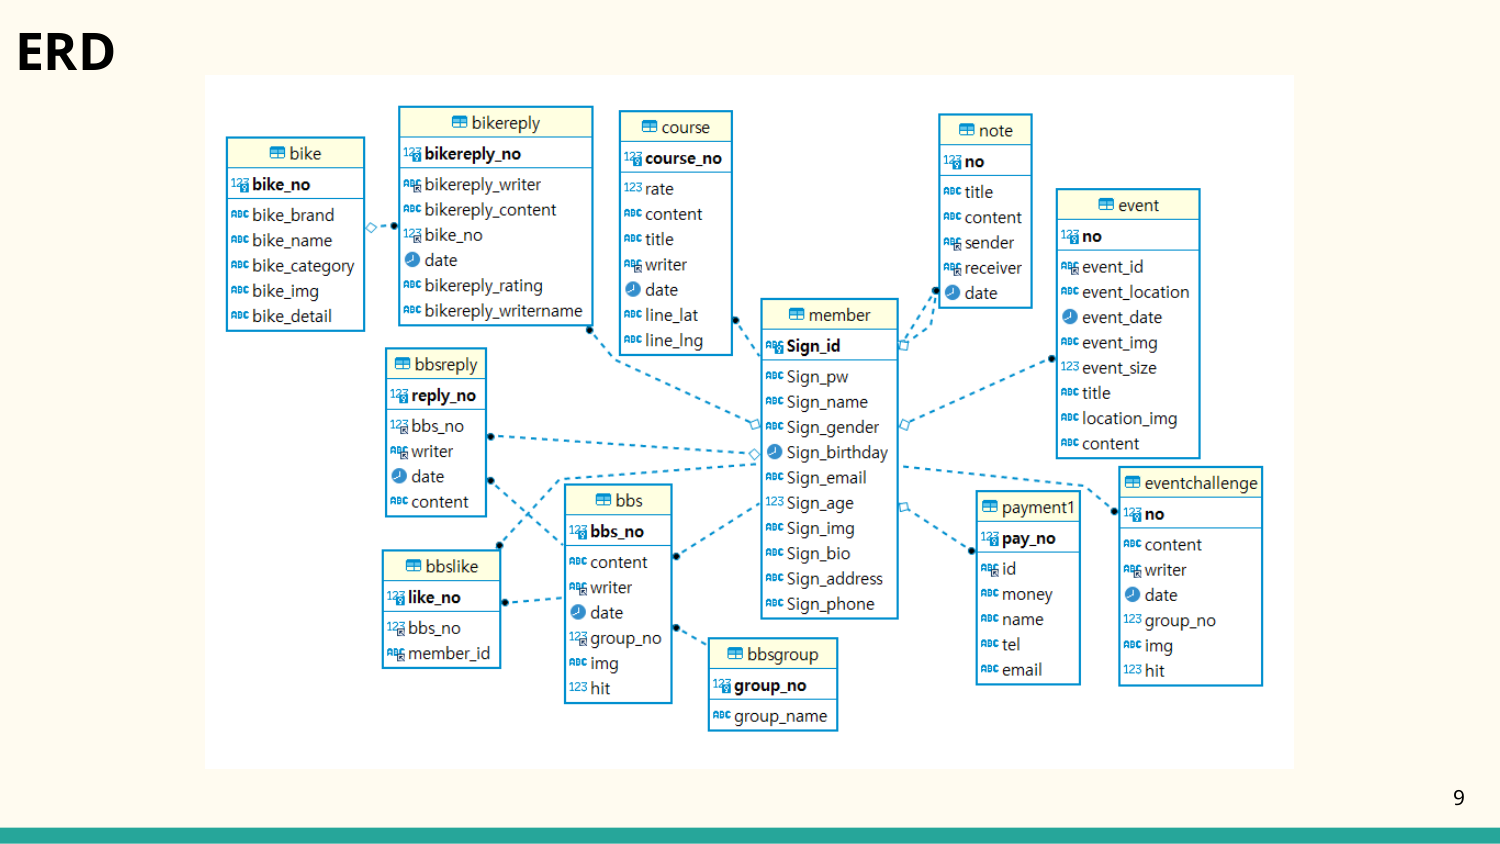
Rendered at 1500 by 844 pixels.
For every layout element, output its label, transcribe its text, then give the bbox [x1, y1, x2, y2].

slide_number ‹#› [1389, 764, 1480, 830]
picture [205, 74, 1295, 769]
title ERD [0, 0, 1398, 101]
